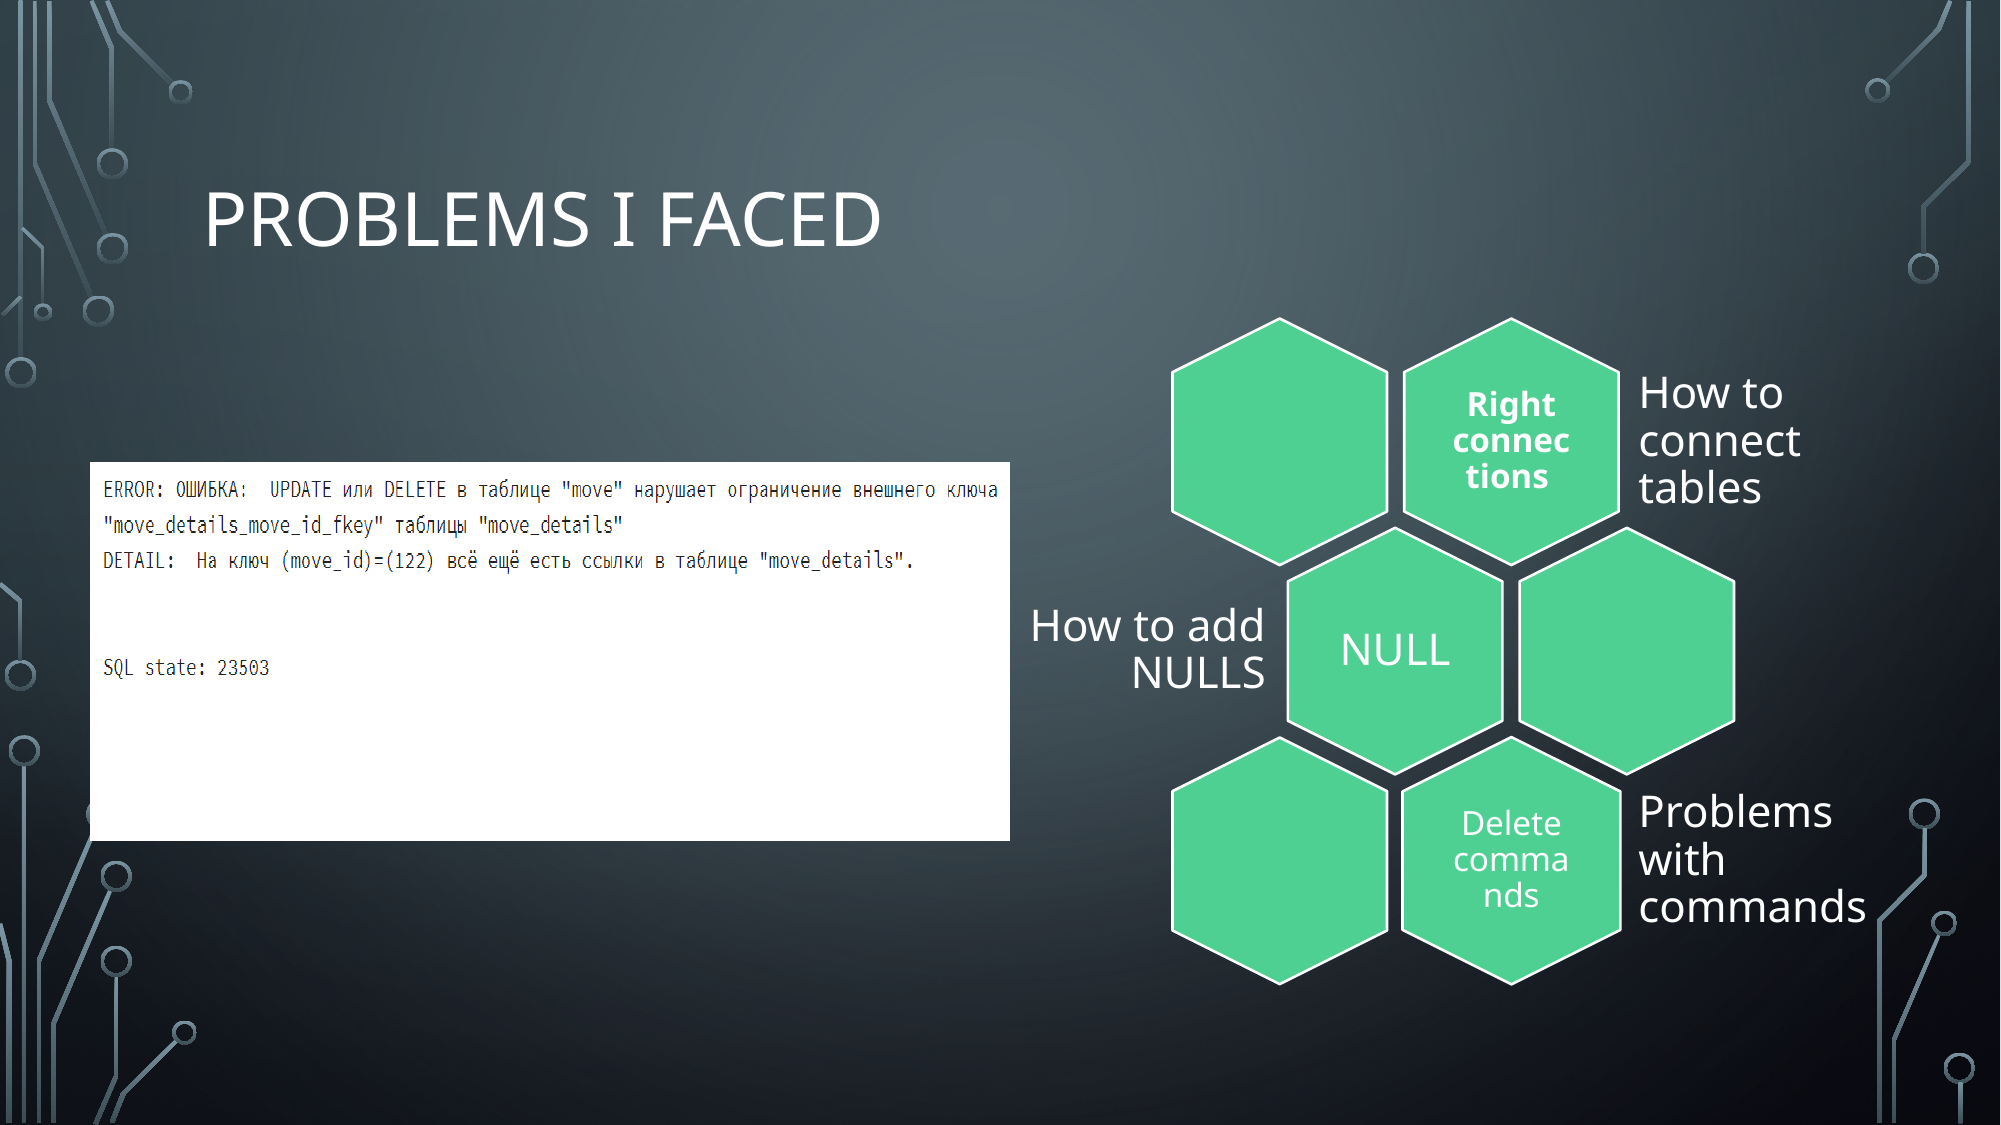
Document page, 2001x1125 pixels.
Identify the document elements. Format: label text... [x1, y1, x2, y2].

picture [89, 461, 1010, 842]
title problems i faced [187, 101, 1813, 344]
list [911, 318, 2000, 985]
